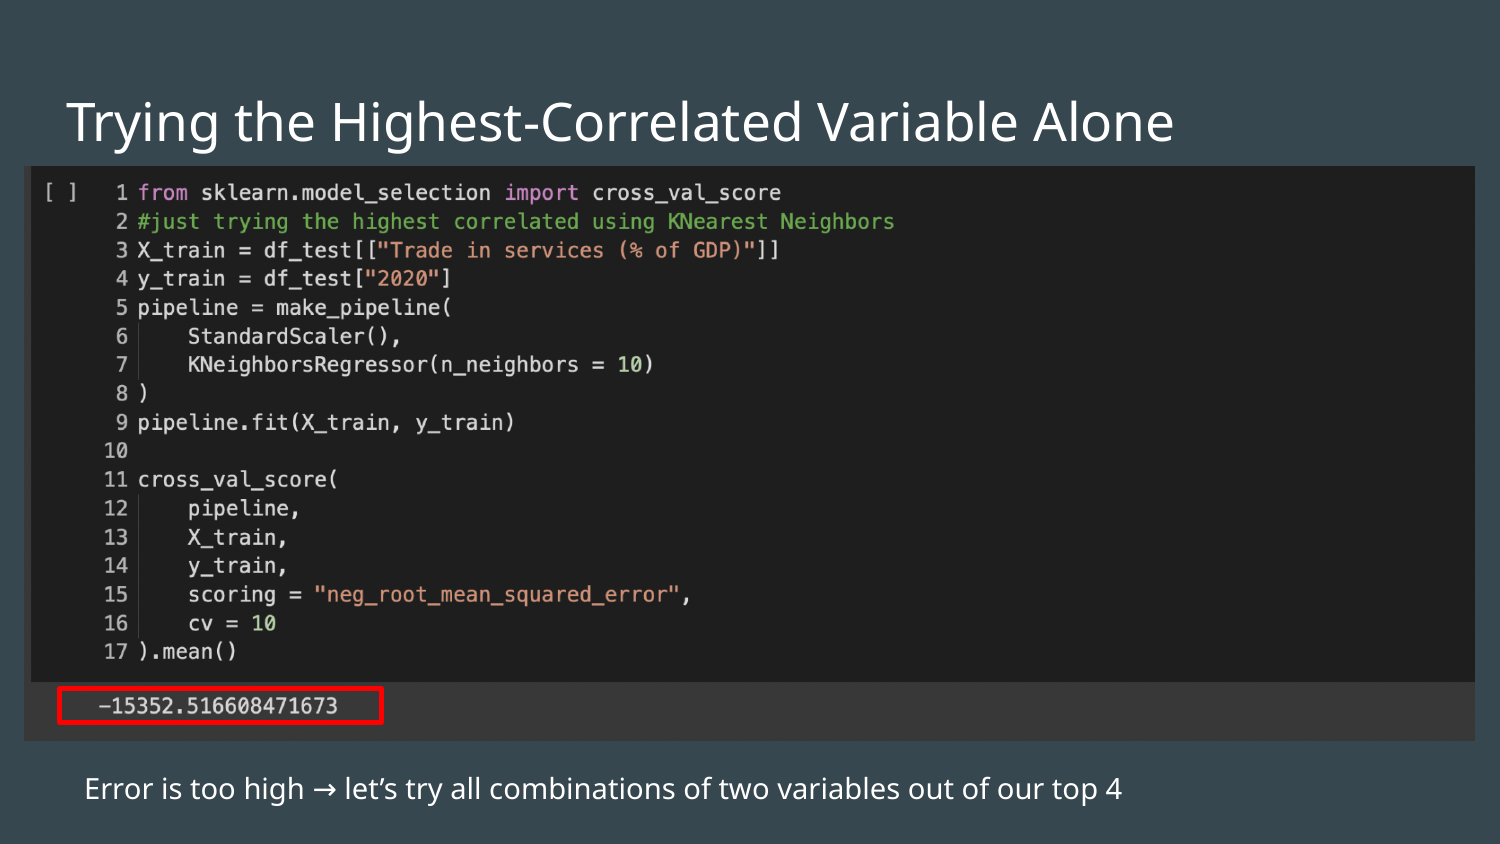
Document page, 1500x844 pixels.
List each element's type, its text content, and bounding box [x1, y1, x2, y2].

picture [24, 166, 1476, 741]
text_box Error is too high → let’s try all combinations of two variables out of our top 4 [69, 755, 1228, 821]
title Trying the Highest-Correlated Variable Alone [51, 72, 1449, 165]
